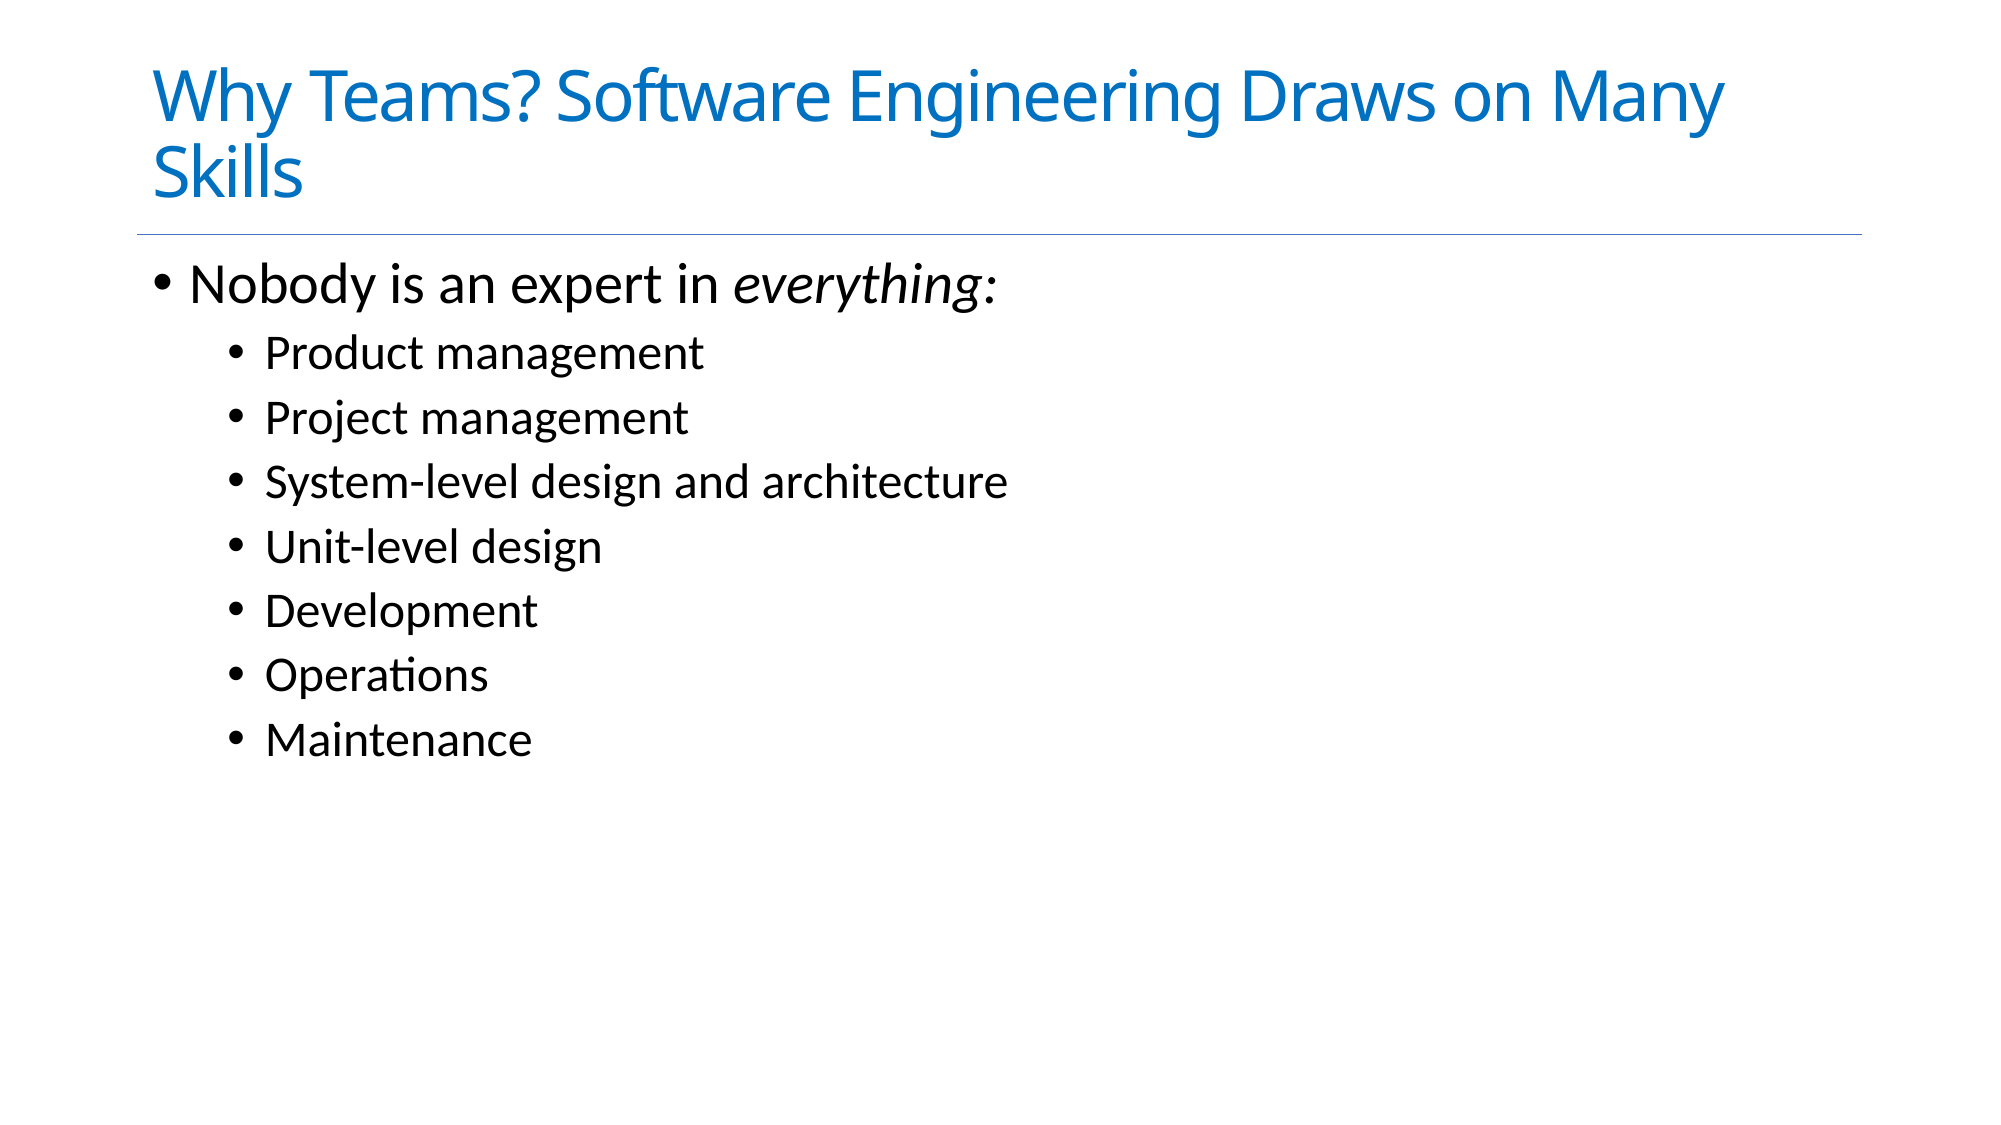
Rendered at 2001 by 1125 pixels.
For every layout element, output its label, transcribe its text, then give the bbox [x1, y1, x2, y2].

title Why Teams? Software Engineering Draws on Many Skills [137, 3, 1863, 221]
list Nobody is an expert in everything: Product management Project management System-level design and architecture Unit-level design Development Operations Maintenance [137, 246, 1432, 960]
